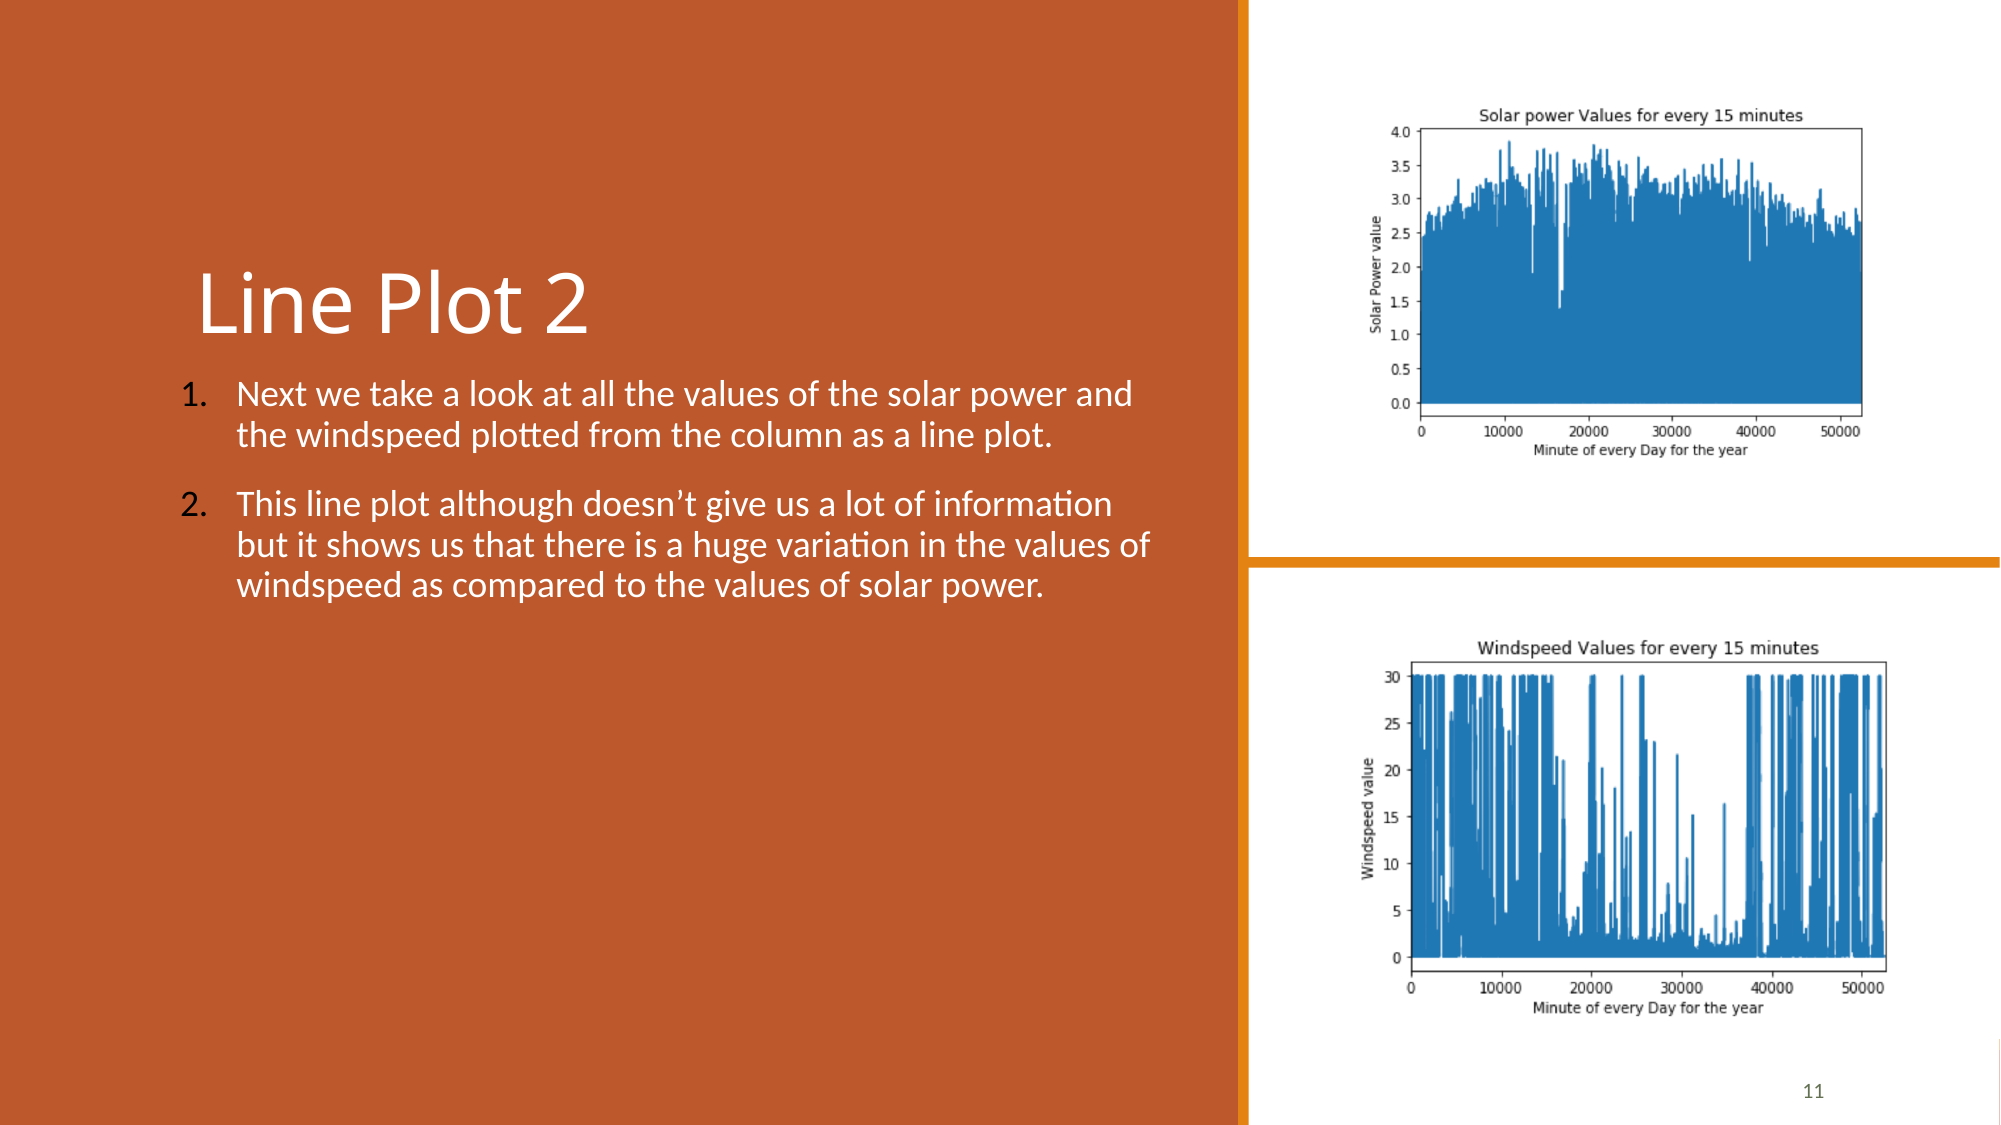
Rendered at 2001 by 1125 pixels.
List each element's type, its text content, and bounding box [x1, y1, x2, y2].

picture [1325, 631, 1919, 1035]
title Line Plot 2 [180, 84, 1161, 359]
text_box [1250, 0, 2000, 556]
text_box [1250, 569, 2000, 1125]
list Next we take a look at all the values of the solar power and the windspeed plotted from the column as a line plot. This line plot although doesn’t give us a lot of information but it shows us that there is a huge variation in the values of windspeed as compared to the values of solar power. [180, 366, 1161, 966]
text_box [1237, 569, 1250, 1125]
text_box [1237, 0, 1250, 556]
text_box [1237, 556, 2000, 569]
slide_number 11 [1624, 1059, 1840, 1120]
picture [1325, 103, 1919, 481]
text_box [0, 0, 1237, 1125]
